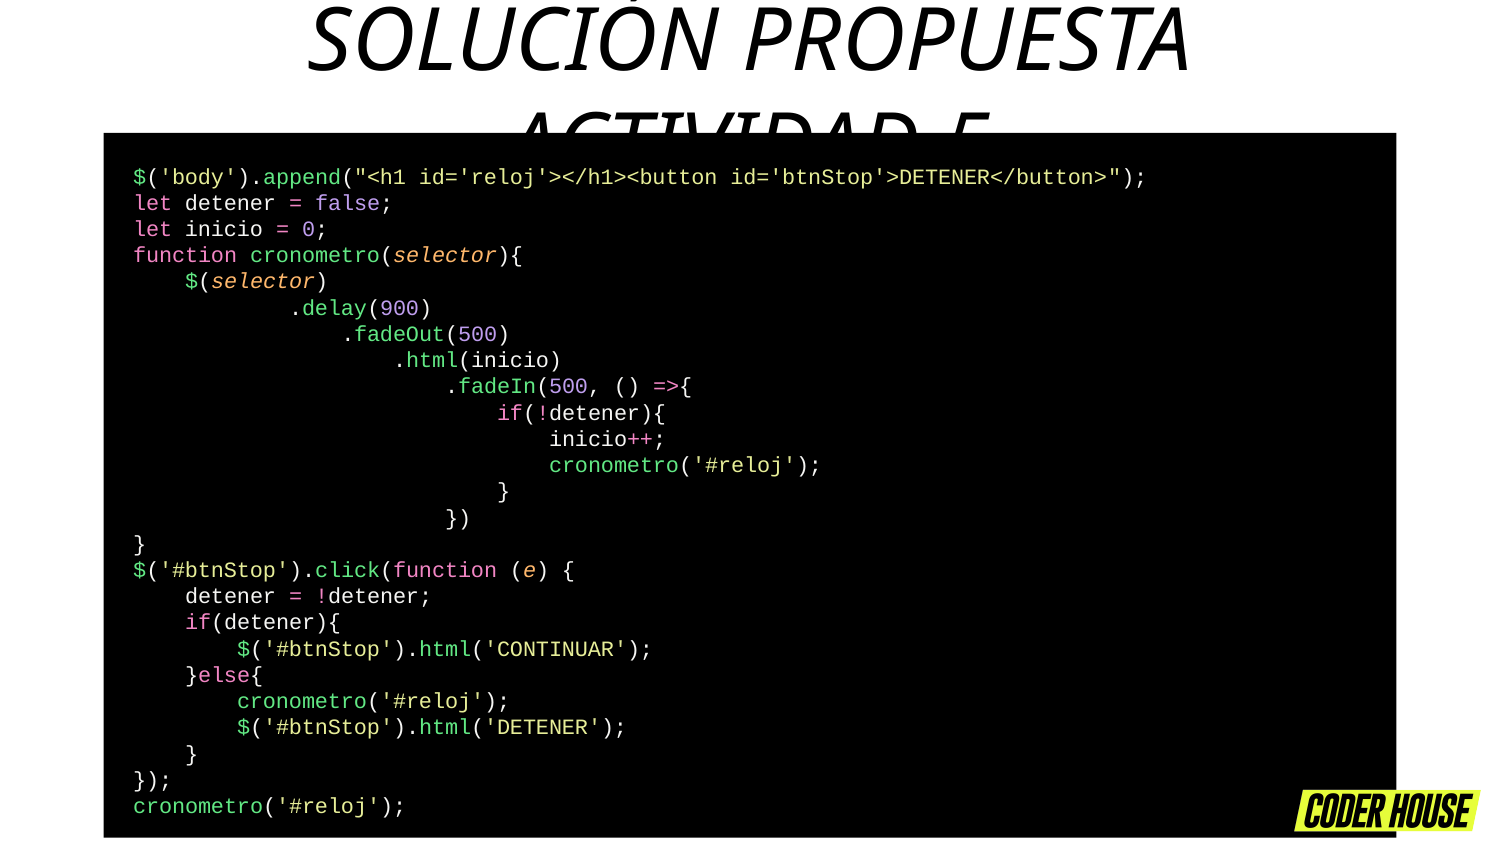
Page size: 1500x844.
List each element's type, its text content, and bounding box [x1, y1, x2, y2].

text_box SOLUCIÓN PROPUESTA ACTIVIDAD 5 [109, 7, 1391, 132]
picture [1289, 783, 1486, 838]
text_box $('body').append("<h1 id='reloj'></h1><button id='btnStop'>DETENER</button>"); let detener = false; let inicio = 0; function cronometro(selector){ $(selector) .delay(900) .fadeOut(500) .html(inicio) .fadeIn(500, () =>{ if(!detener){ inicio++; cronometro('#reloj'); } }) } $('#btnStop').click(function (e) { detener = !detener; if(detener){ $('#btnStop').html('CONTINUAR'); }else{ cronometro('#reloj'); $('#btnStop').html('DETENER'); } }); cronometro('#reloj'); [103, 132, 1397, 838]
